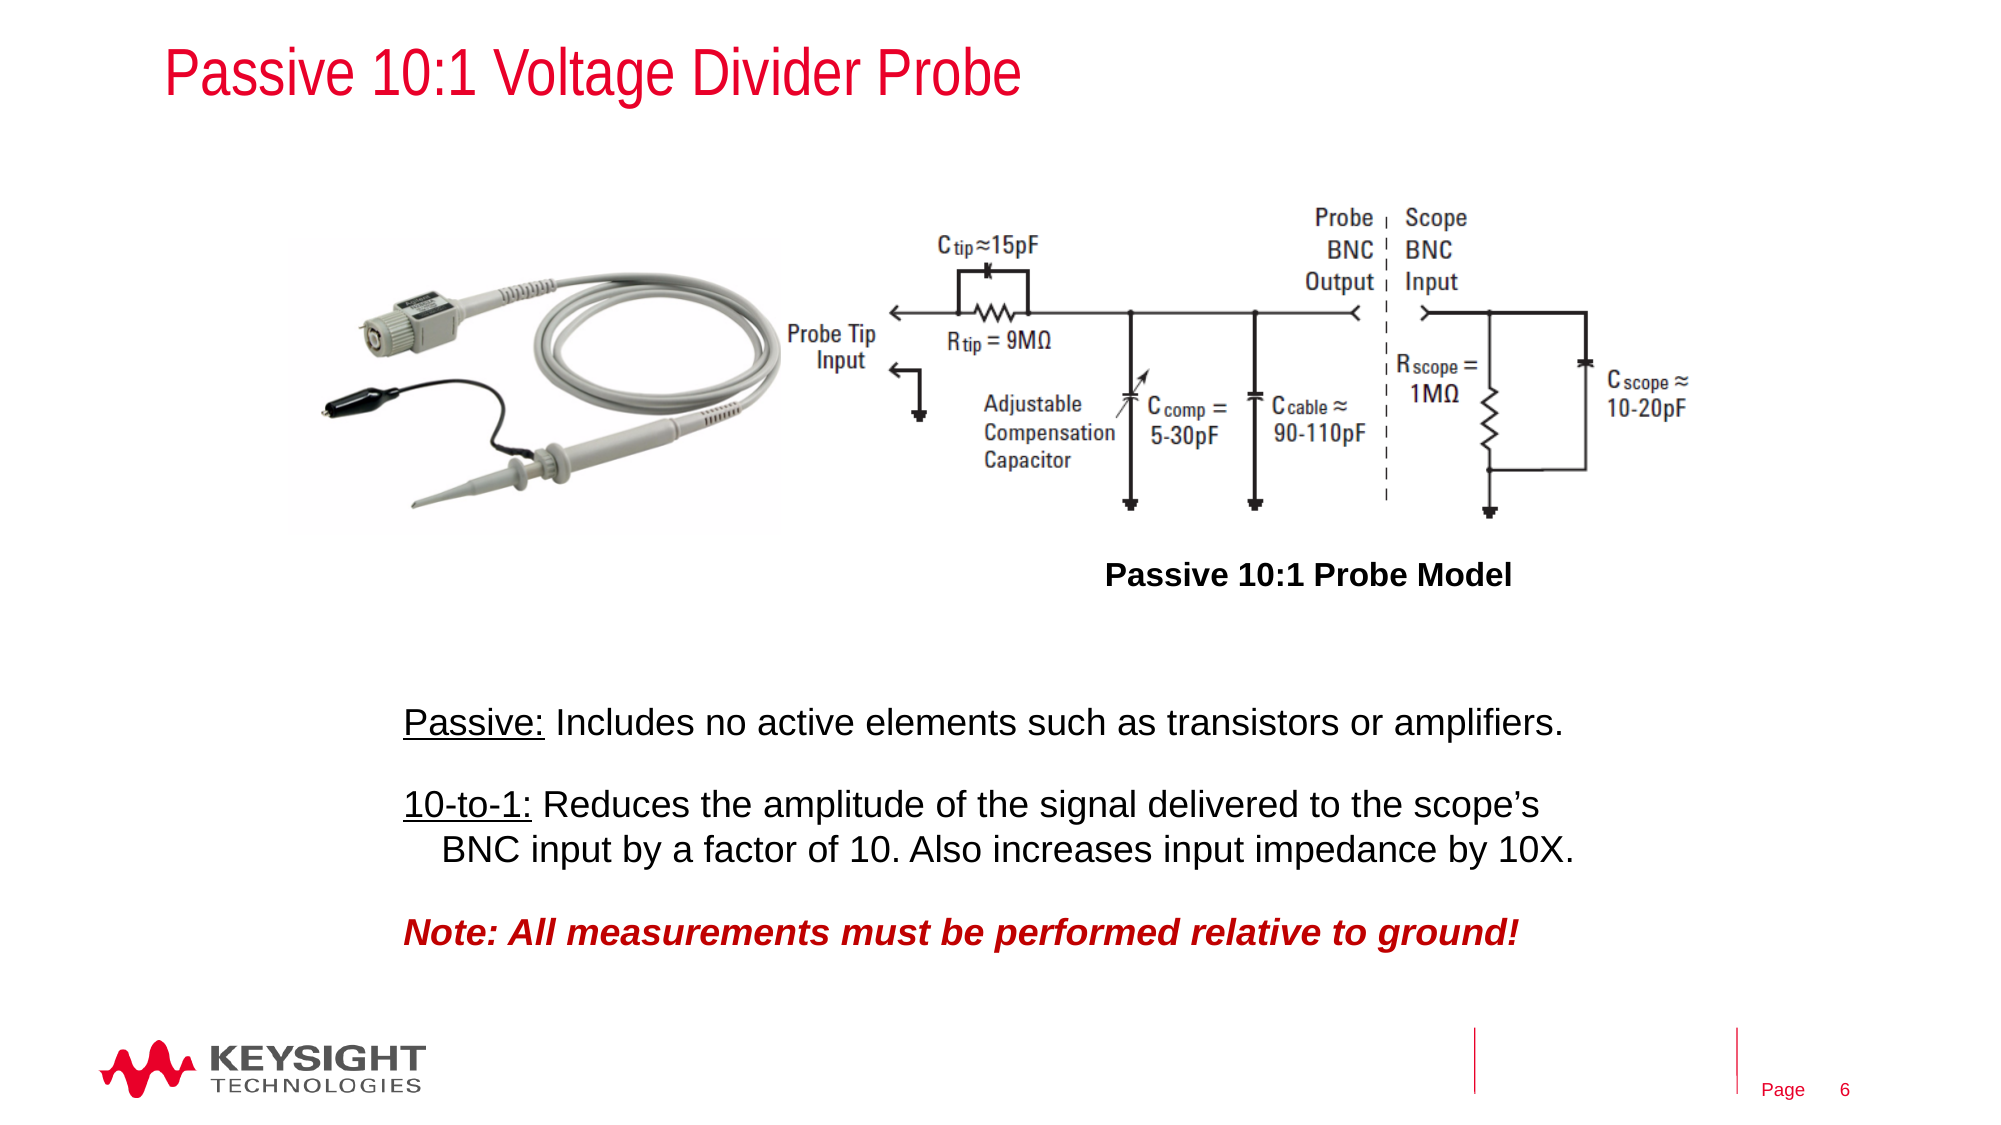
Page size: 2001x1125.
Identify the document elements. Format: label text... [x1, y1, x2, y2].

text_box Passive 10:1 Probe Model [1090, 562, 1529, 601]
picture [288, 187, 1722, 555]
title Passive 10:1 Voltage Divider Probe [164, 24, 1738, 110]
picture [98, 1040, 426, 1098]
list Passive: Includes no active elements such as transistors or amplifiers. 10-to-1: Reduces the amplitude of the signal delivered to the scope’s BNC input by a factor of 10. Also increases input impedance by 10X. Note: All measurements must be performed relative to ground! [403, 697, 1613, 975]
slide_number 6 [1839, 1065, 1900, 1100]
